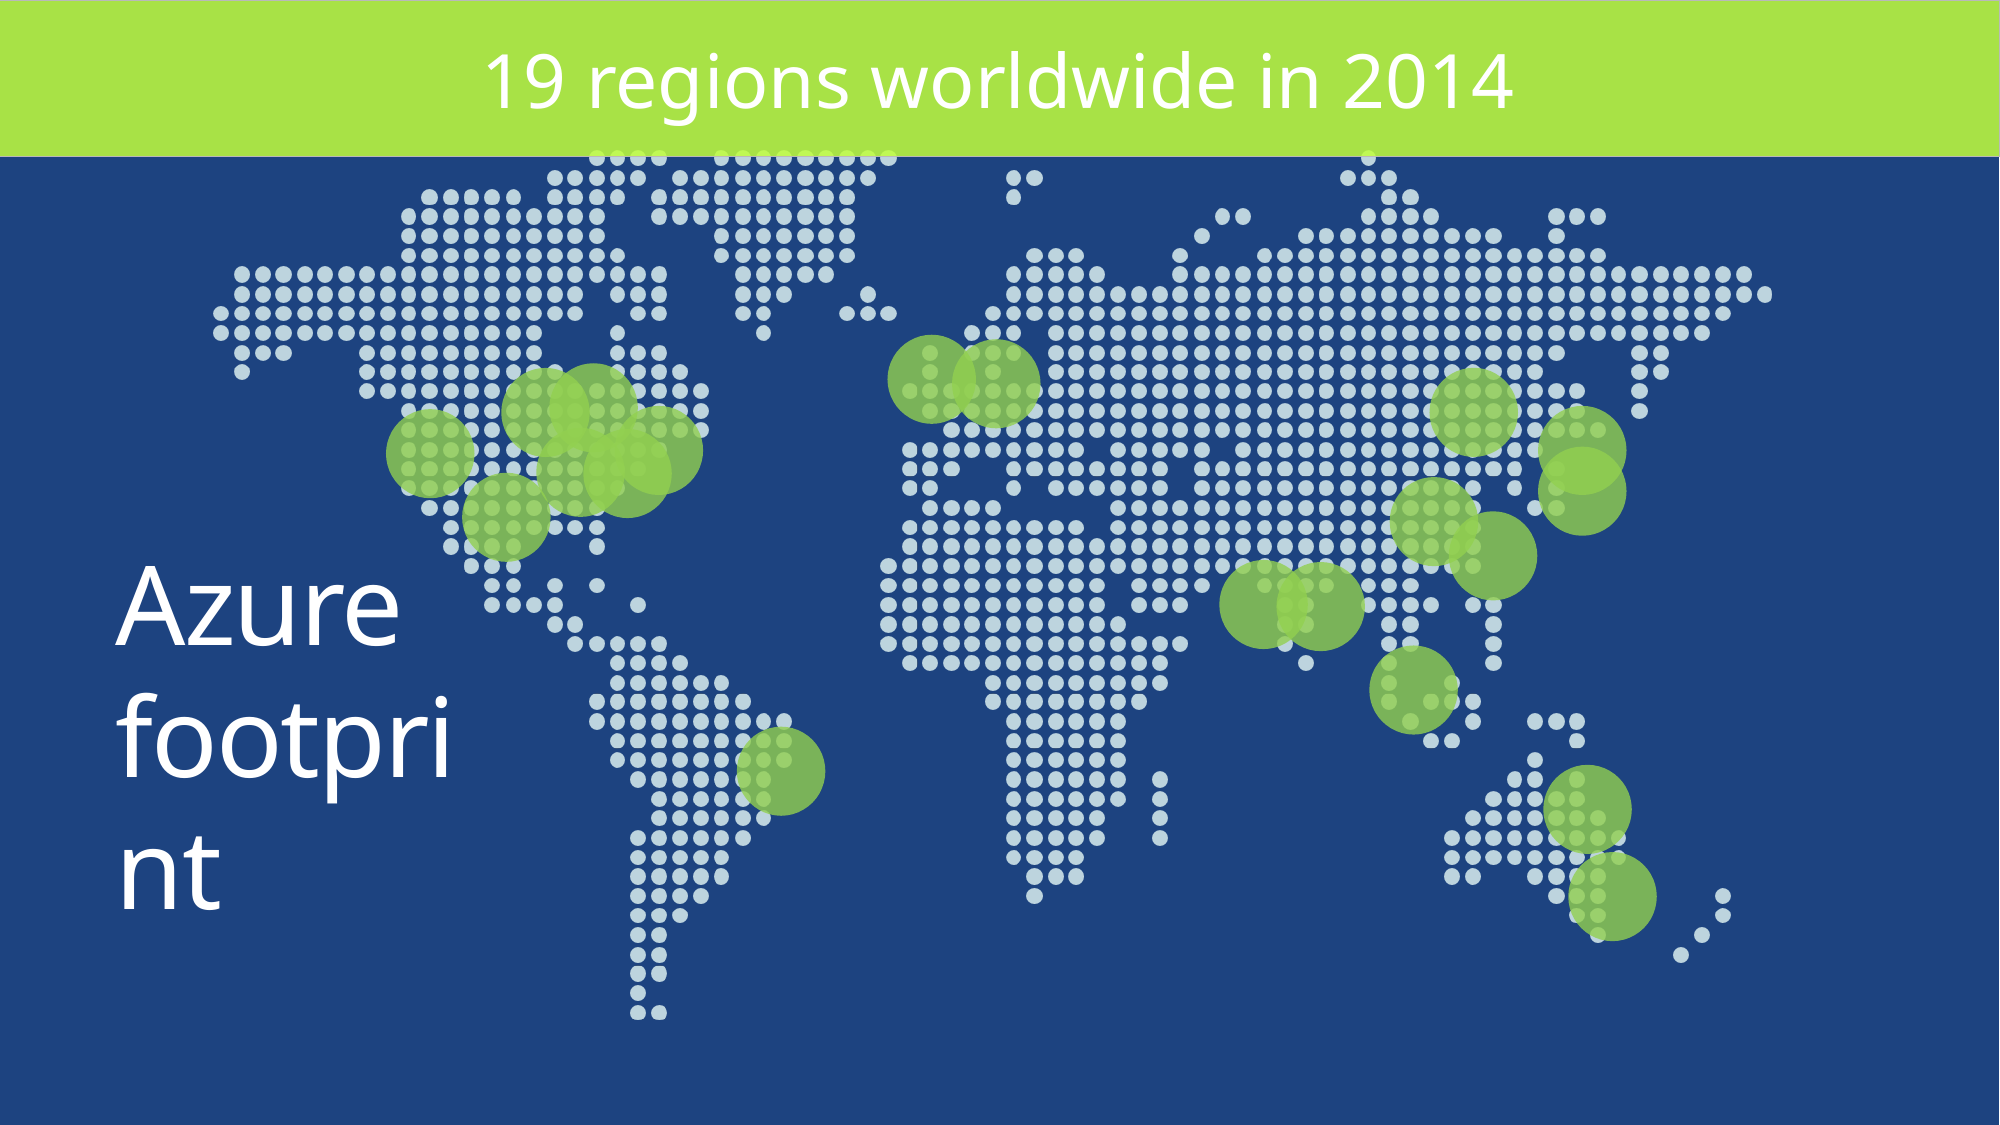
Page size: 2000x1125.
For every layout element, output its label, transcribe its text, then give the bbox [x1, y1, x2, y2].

text_box Azure footprint [91, 672, 207, 795]
picture [212, 150, 1772, 1020]
text_box 19 regions worldwide in 2014 [0, 0, 2000, 157]
